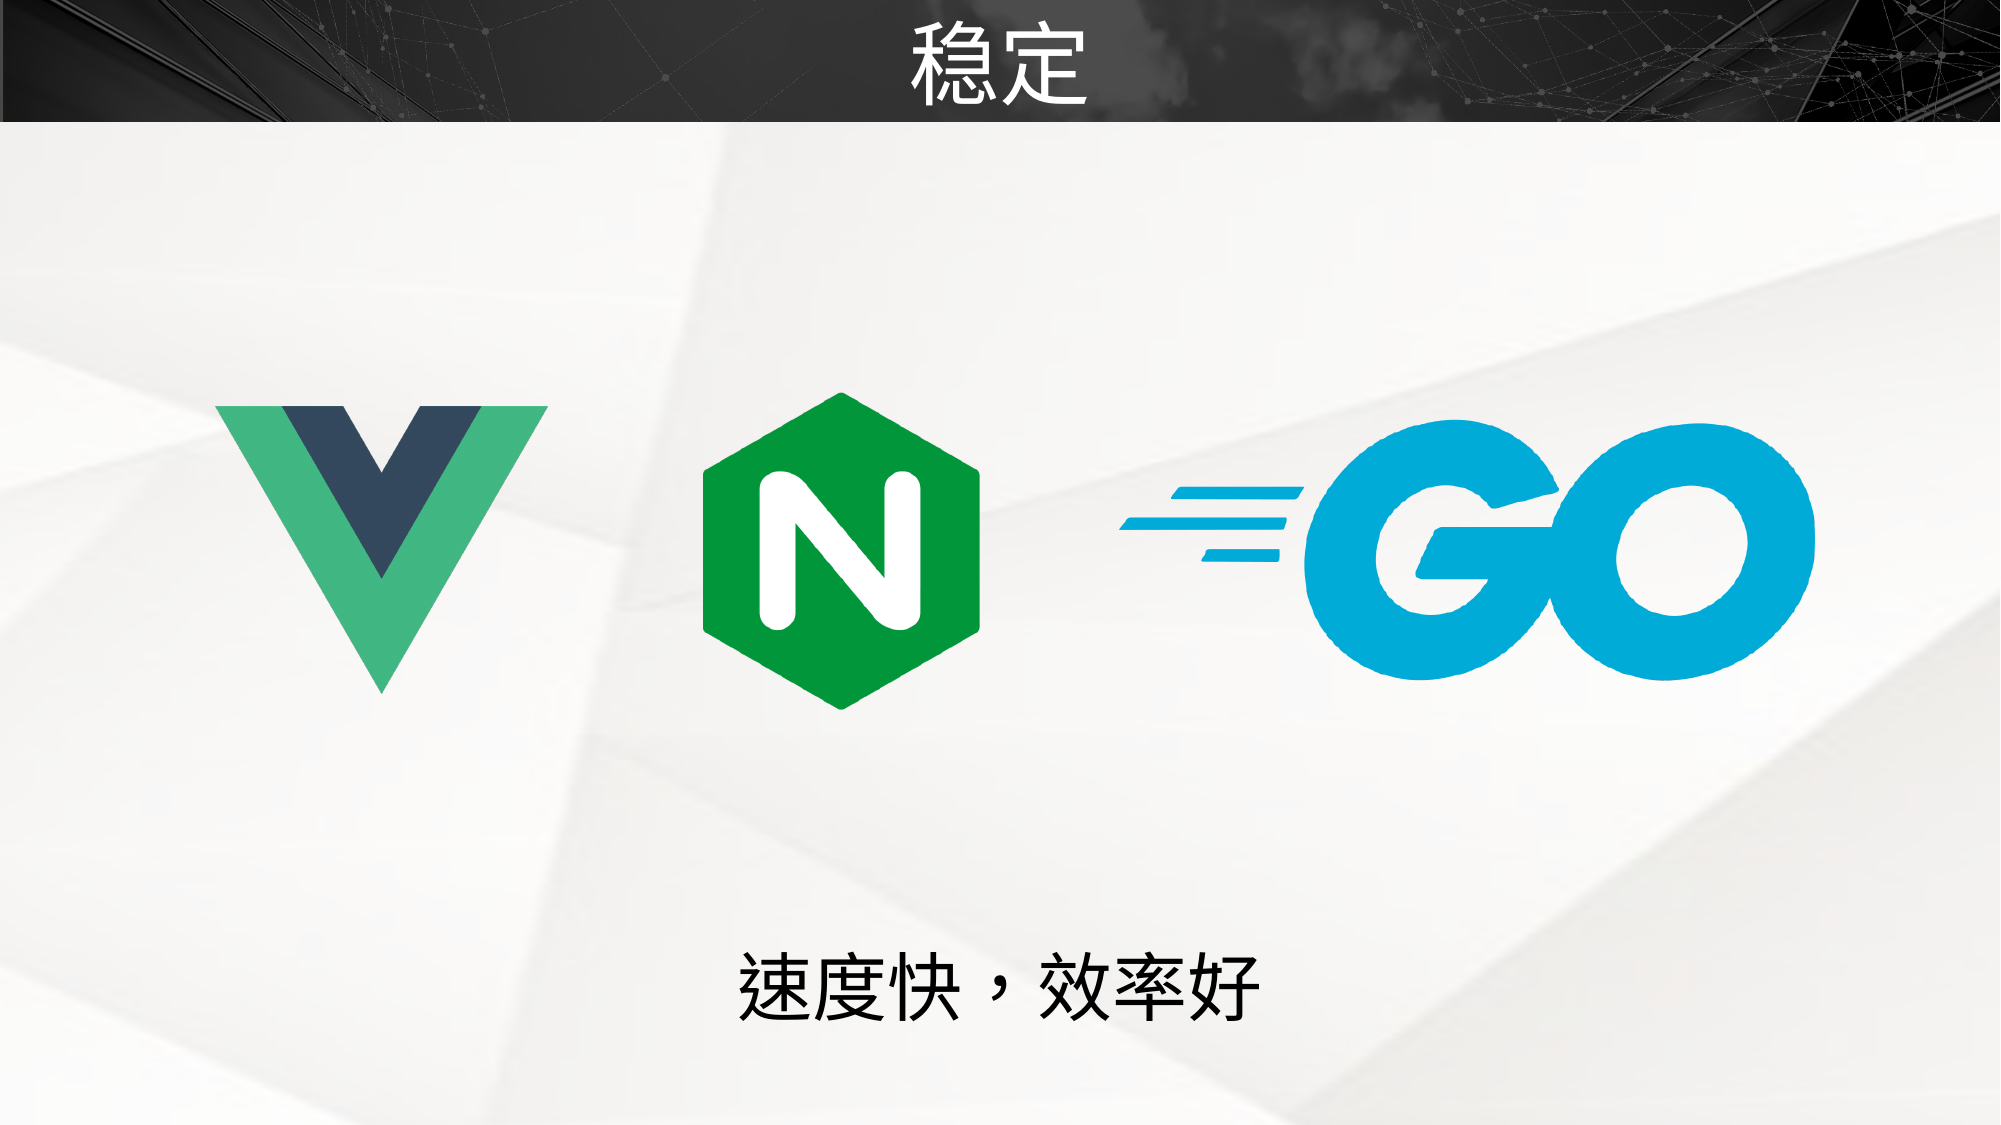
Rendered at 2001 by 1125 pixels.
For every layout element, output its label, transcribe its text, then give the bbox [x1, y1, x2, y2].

text_box 速度快，效率好 [0, 933, 2000, 1038]
picture [0, 0, 2001, 1125]
